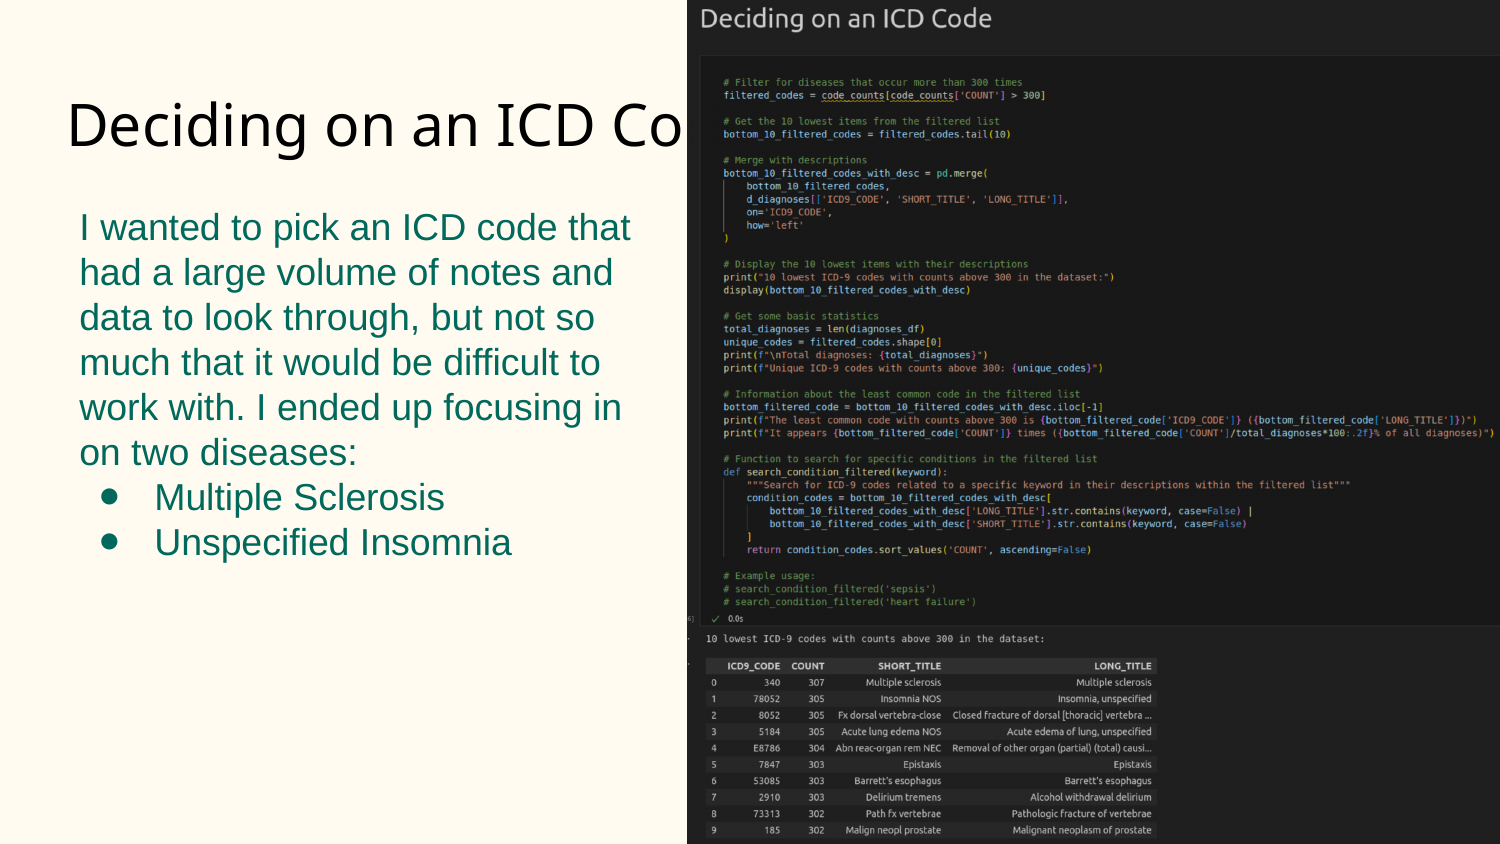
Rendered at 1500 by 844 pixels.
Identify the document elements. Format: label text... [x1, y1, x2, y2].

picture [686, 0, 1500, 844]
text_box I wanted to pick an ICD code that had a large volume of notes and data to look through, but not so much that it would be difficult to work with. I ended up focusing in on two diseases: Multiple Sclerosis Unspecified Insomnia [64, 187, 664, 806]
title Deciding on an ICD Code [51, 72, 681, 174]
